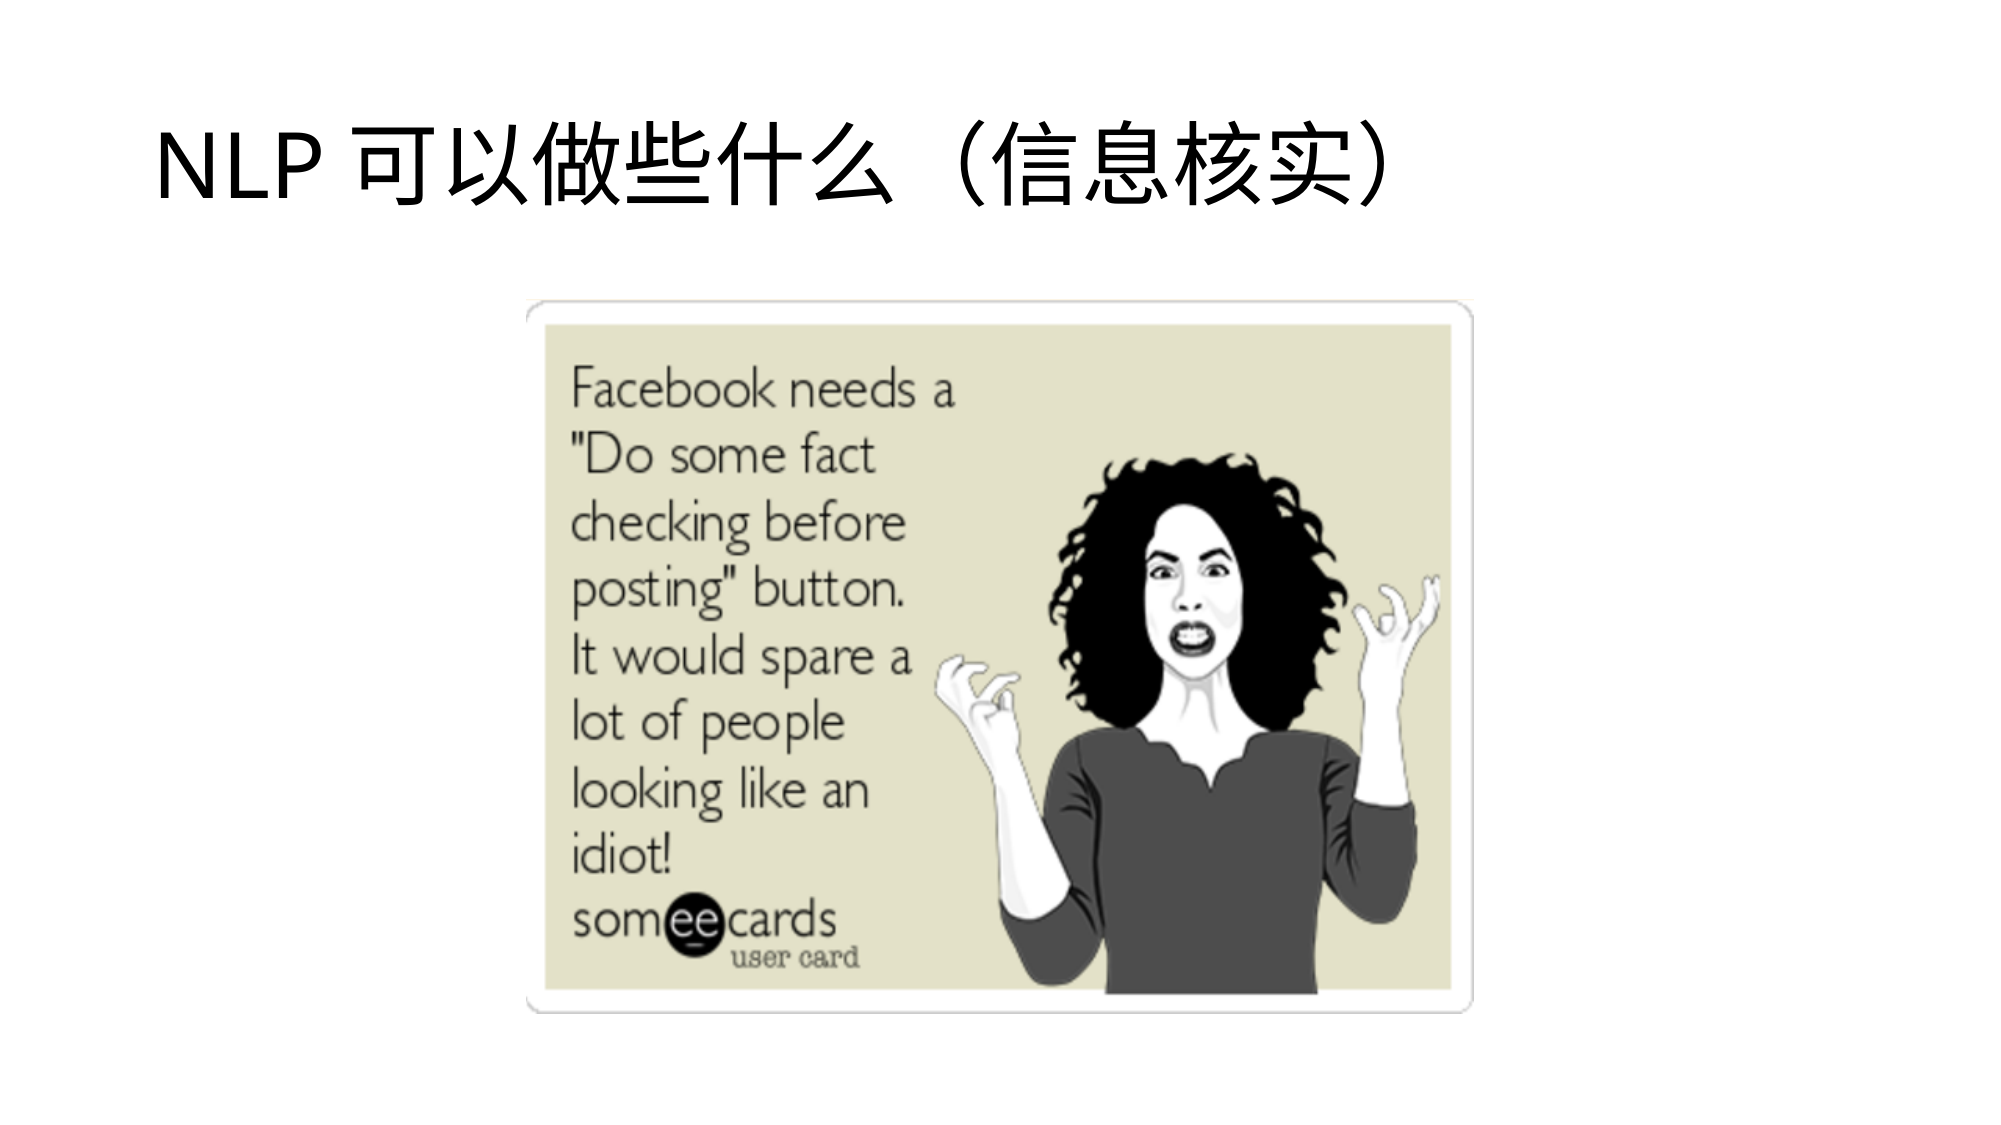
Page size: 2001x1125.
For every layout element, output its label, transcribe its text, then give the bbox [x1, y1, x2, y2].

title NLP可以做些什么（信息核实） [137, 59, 1863, 278]
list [526, 299, 1474, 1014]
